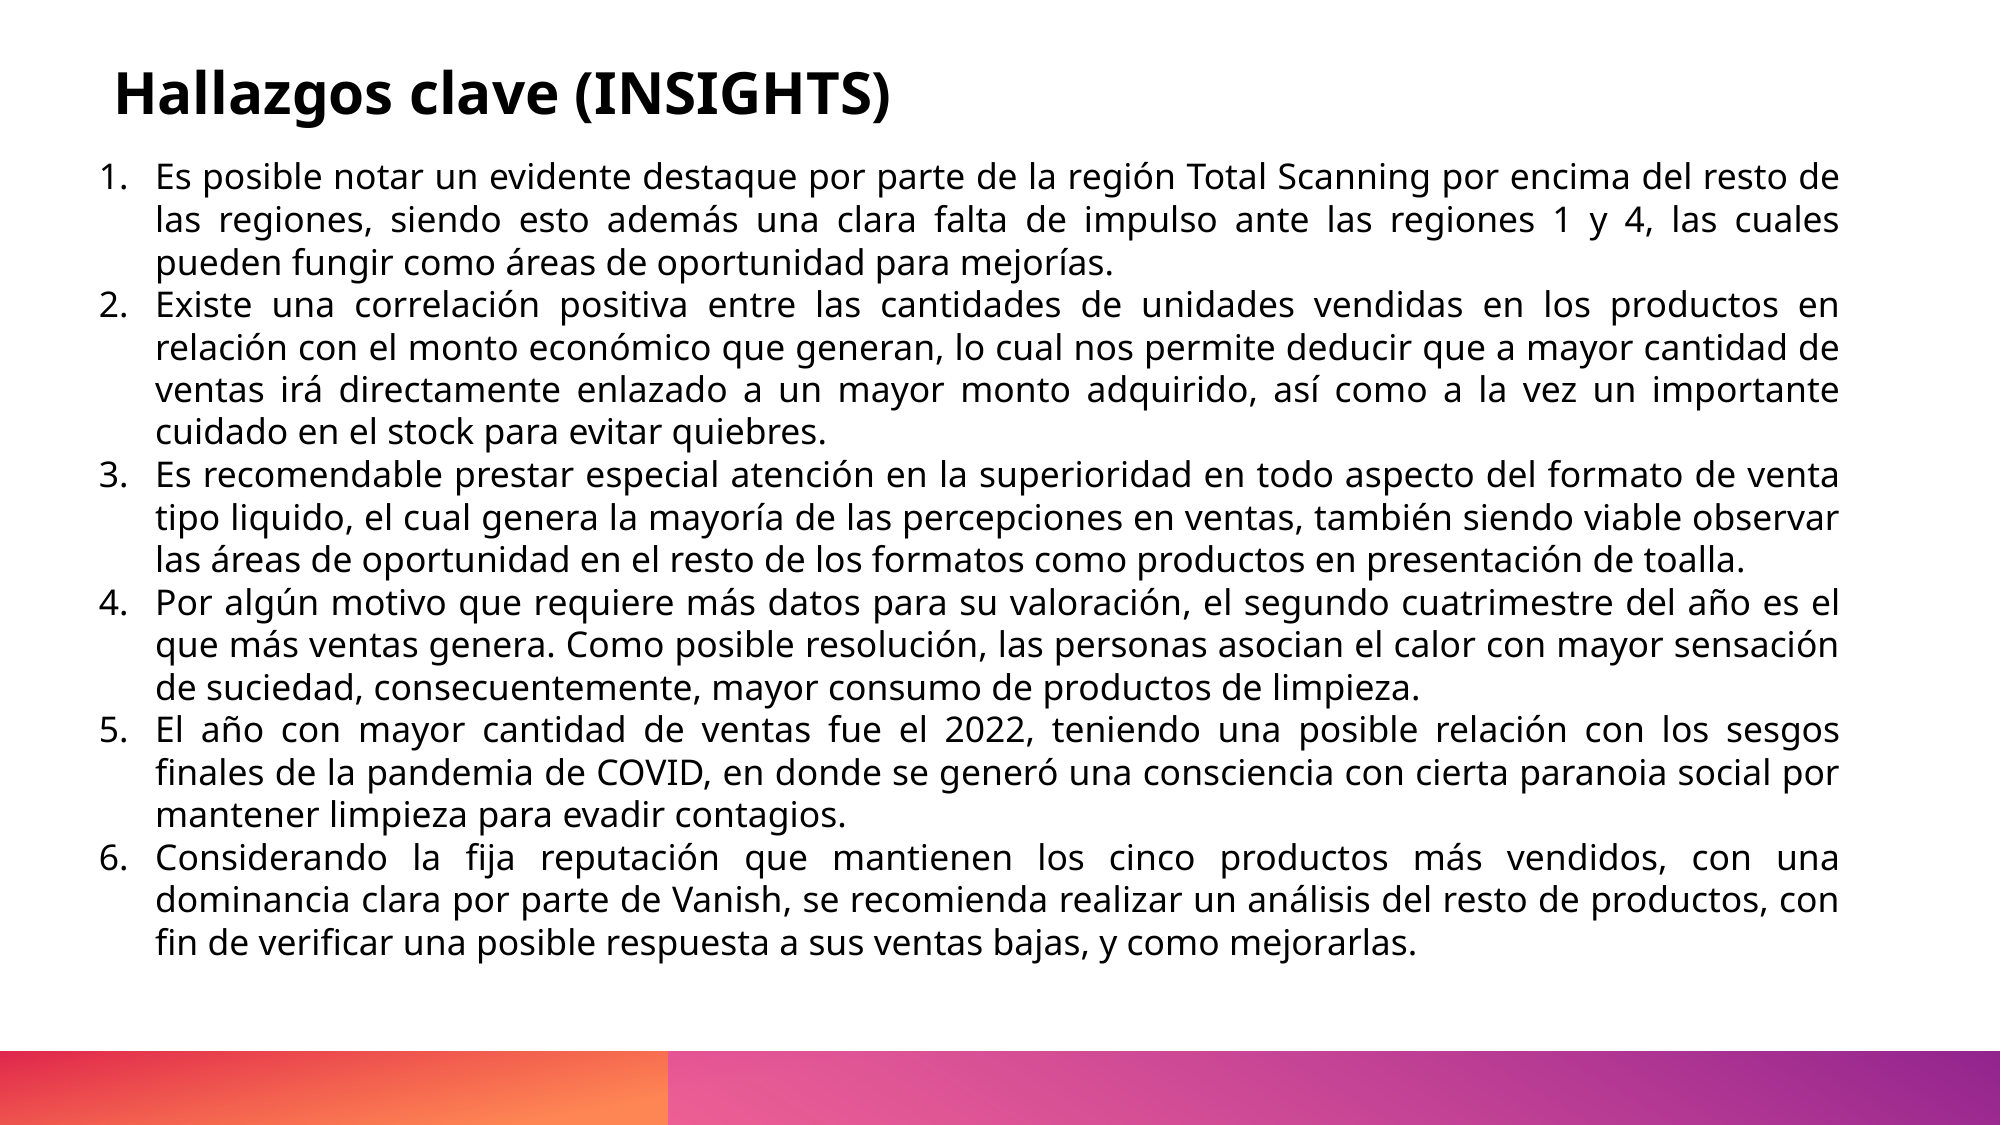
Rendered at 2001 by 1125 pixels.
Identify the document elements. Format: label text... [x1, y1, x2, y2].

text_box Es posible notar un evidente destaque por parte de la región Total Scanning por encima del resto de las regiones, siendo esto además una clara falta de impulso ante las regiones 1 y 4, las cuales pueden fungir como áreas de oportunidad para mejorías. Existe una correlación positiva entre las cantidades de unidades vendidas en los productos en relación con el monto económico que generan, lo cual nos permite deducir que a mayor cantidad de ventas irá directamente enlazado a un mayor monto adquirido, así como a la vez un importante cuidado en el stock para evitar quiebres. Es recomendable prestar especial atención en la superioridad en todo aspecto del formato de venta tipo liquido, el cual genera la mayoría de las percepciones en ventas, también siendo viable observar las áreas de oportunidad en el resto de los formatos como productos en presentación de toalla. Por algún motivo que requiere más datos para su valoración, el segundo cuatrimestre del año es el que más ventas genera. Como posible resolución, las personas asocian el calor con mayor sensación de suciedad, consecuentemente, mayor consumo de productos de limpieza. El año con mayor cantidad de ventas fue el 2022, teniendo una posible relación con los sesgos finales de la pandemia de COVID, en donde se generó una consciencia con cierta paranoia social por mantener limpieza para evadir contagios. Considerando la fija reputación que mantienen los cinco productos más vendidos, con una dominancia clara por parte de Vanish, se recomienda realizar un análisis del resto de productos, con fin de verificar una posible respuesta a sus ventas bajas, y como mejorarlas. [84, 147, 1856, 970]
title Hallazgos clave (INSIGHTS) [98, 50, 971, 135]
